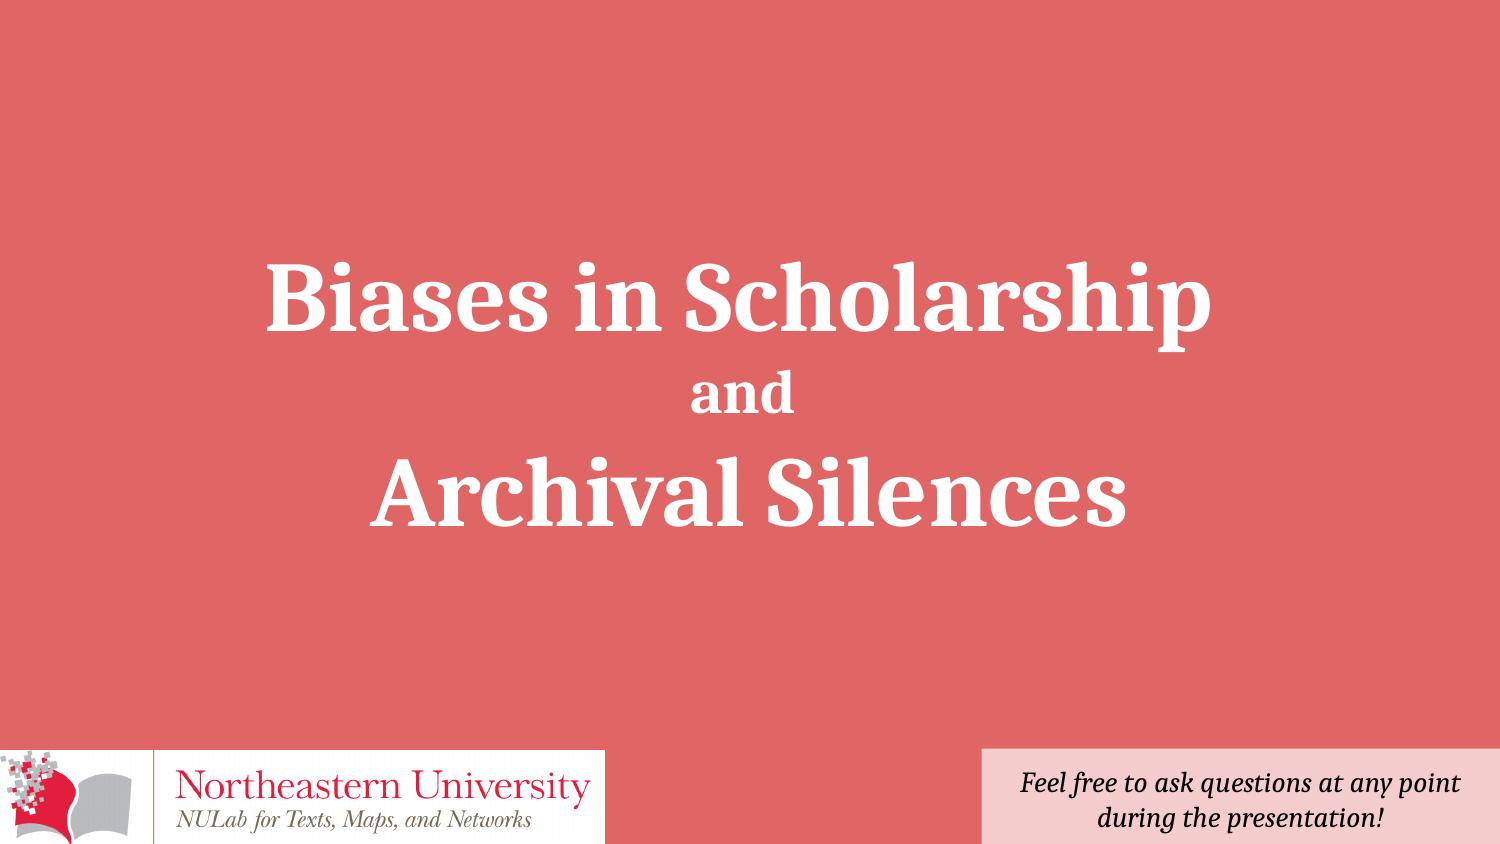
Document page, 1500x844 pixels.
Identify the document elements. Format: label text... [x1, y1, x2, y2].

picture [0, 750, 605, 844]
title Biases in Scholarship and Archival Silences [236, 53, 1263, 725]
